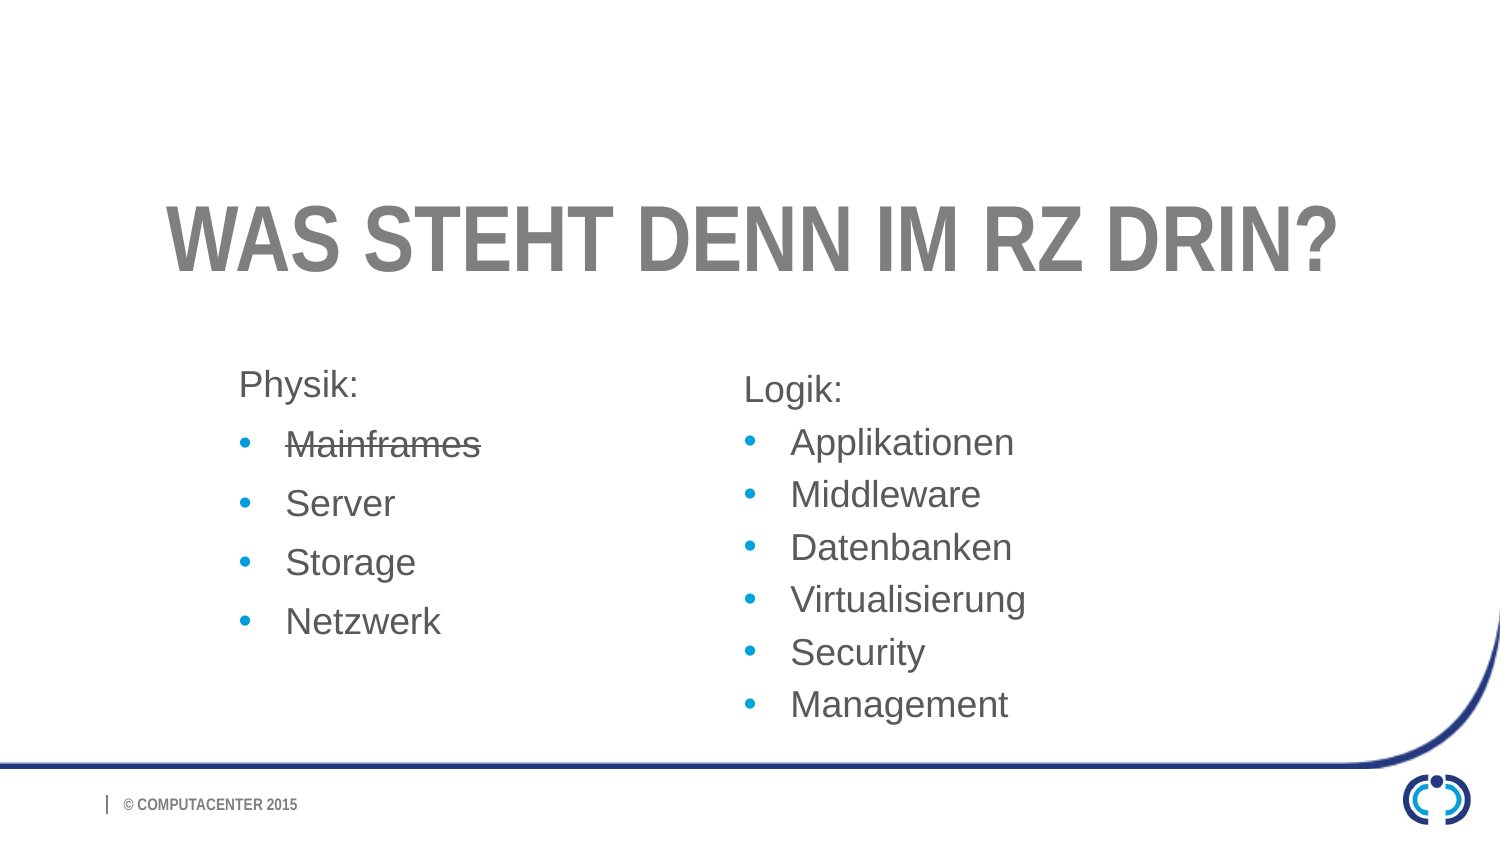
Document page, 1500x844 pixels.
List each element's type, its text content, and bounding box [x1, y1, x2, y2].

title Was steht denn im RZ drin? [40, 40, 1469, 297]
picture [1401, 773, 1472, 827]
text_box Logik: Applikationen Middleware Datenbanken Virtualisierung Security Management [732, 359, 1282, 768]
subtitle Physik: Mainframes Server Storage Netzwerk [227, 359, 644, 670]
